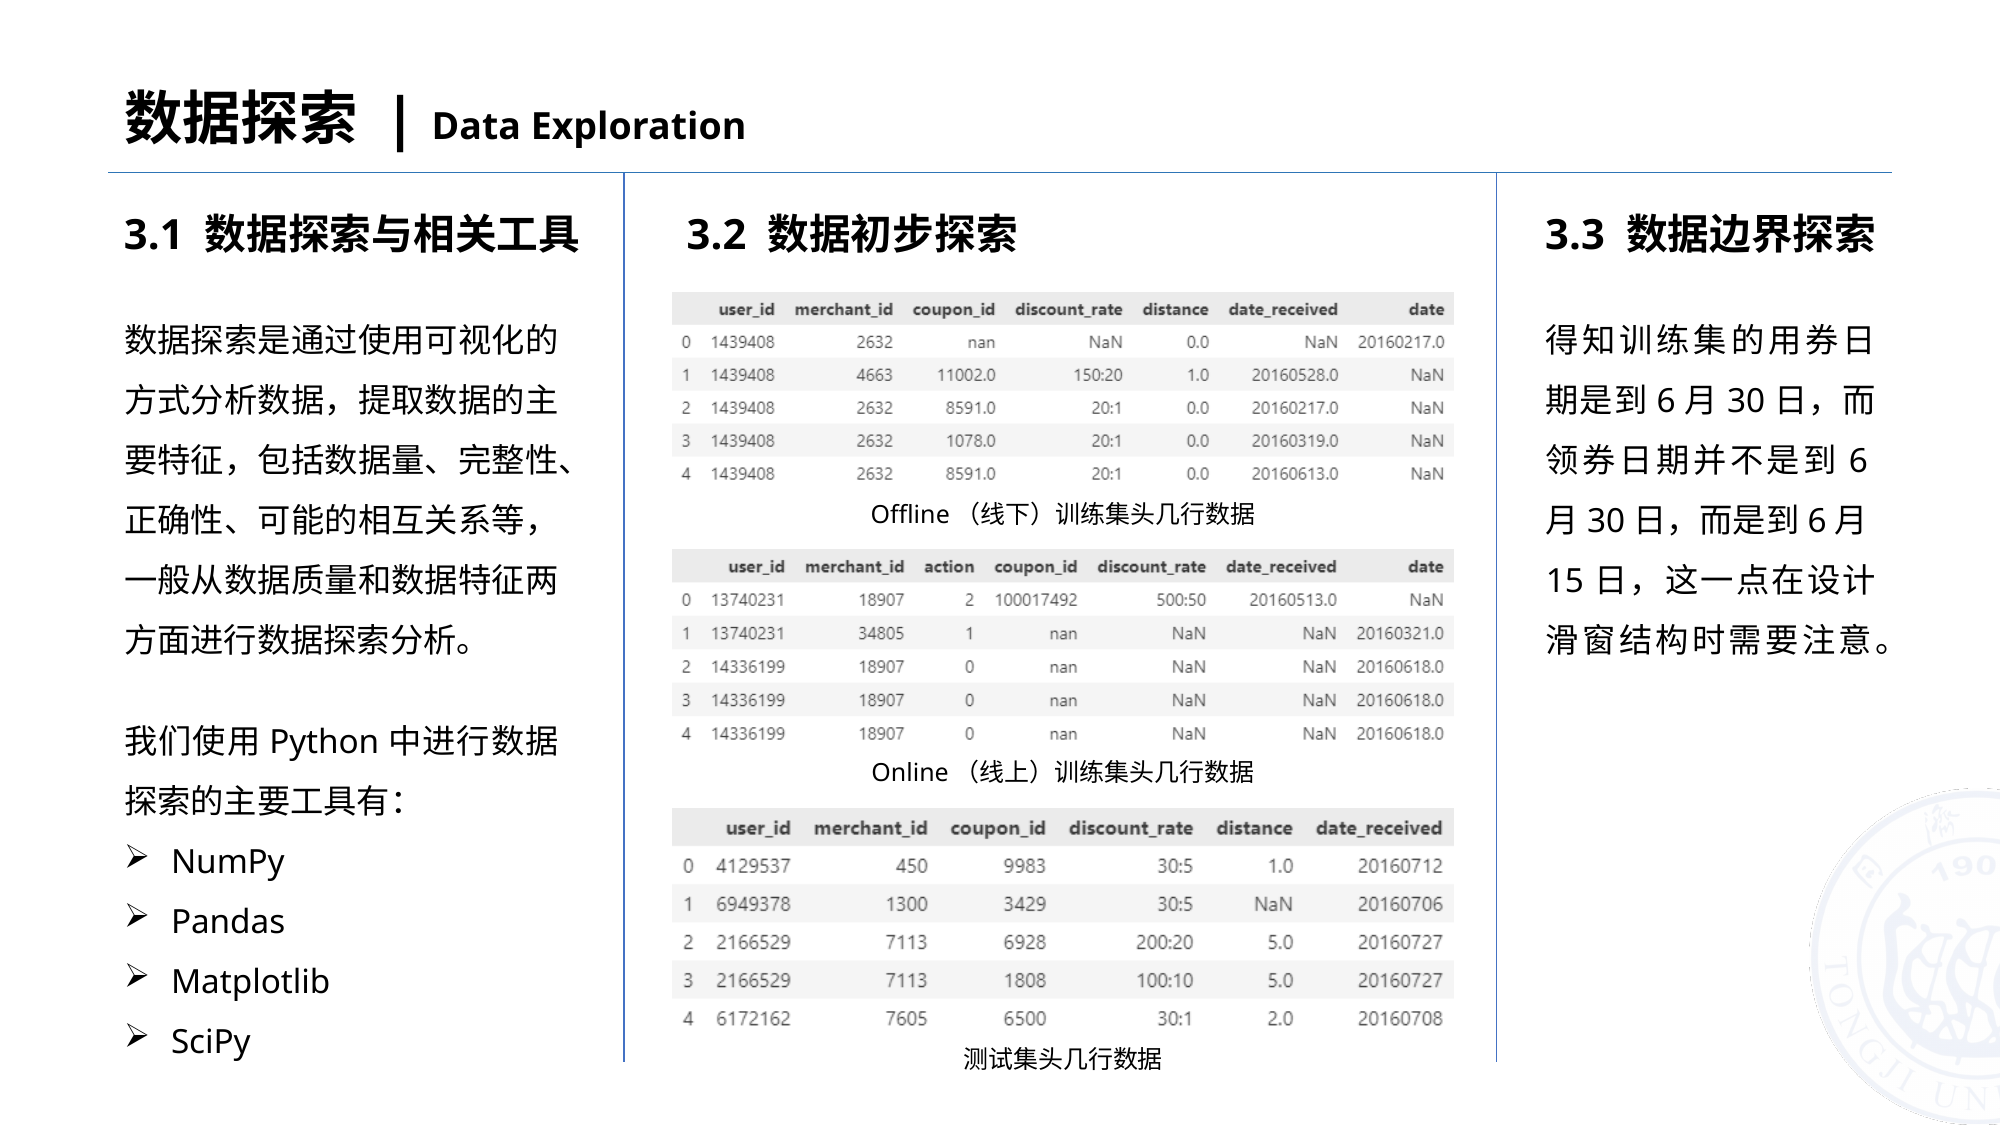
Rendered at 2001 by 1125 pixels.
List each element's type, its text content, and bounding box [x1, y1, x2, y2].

picture [672, 292, 1454, 481]
text_box 3.1 数据探索与相关工具 [109, 200, 596, 265]
picture [1809, 788, 2000, 1125]
text_box Offline（线下）训练集头几行数据 [672, 490, 1454, 536]
text_box 3.2 数据初步探索 [671, 200, 1033, 265]
picture [672, 549, 1454, 741]
text_box 得知训练集的用券日期是到6月30日，而领券日期并不是到6月30日，而是到6月15日，这一点在设计滑窗结构时需要注意。 [1531, 292, 1891, 667]
text_box 数据探索 | Data Exploration [109, 67, 1891, 174]
text_box 3.3 数据边界探索 [1530, 200, 1892, 265]
text_box 数据探索是通过使用可视化的方式分析数据，提取数据的主要特征，包括数据量、完整性、正确性、可能的相互关系等，一般从数据质量和数据特征两方面进行数据探索分析。 我们使用Python中进行数据探索的主要工具有： NumPy Pandas Matplotlib SciPy [109, 292, 574, 1068]
picture [672, 808, 1454, 1027]
text_box 测试集头几行数据 [672, 1036, 1454, 1081]
text_box Online（线上）训练集头几行数据 [672, 749, 1454, 795]
